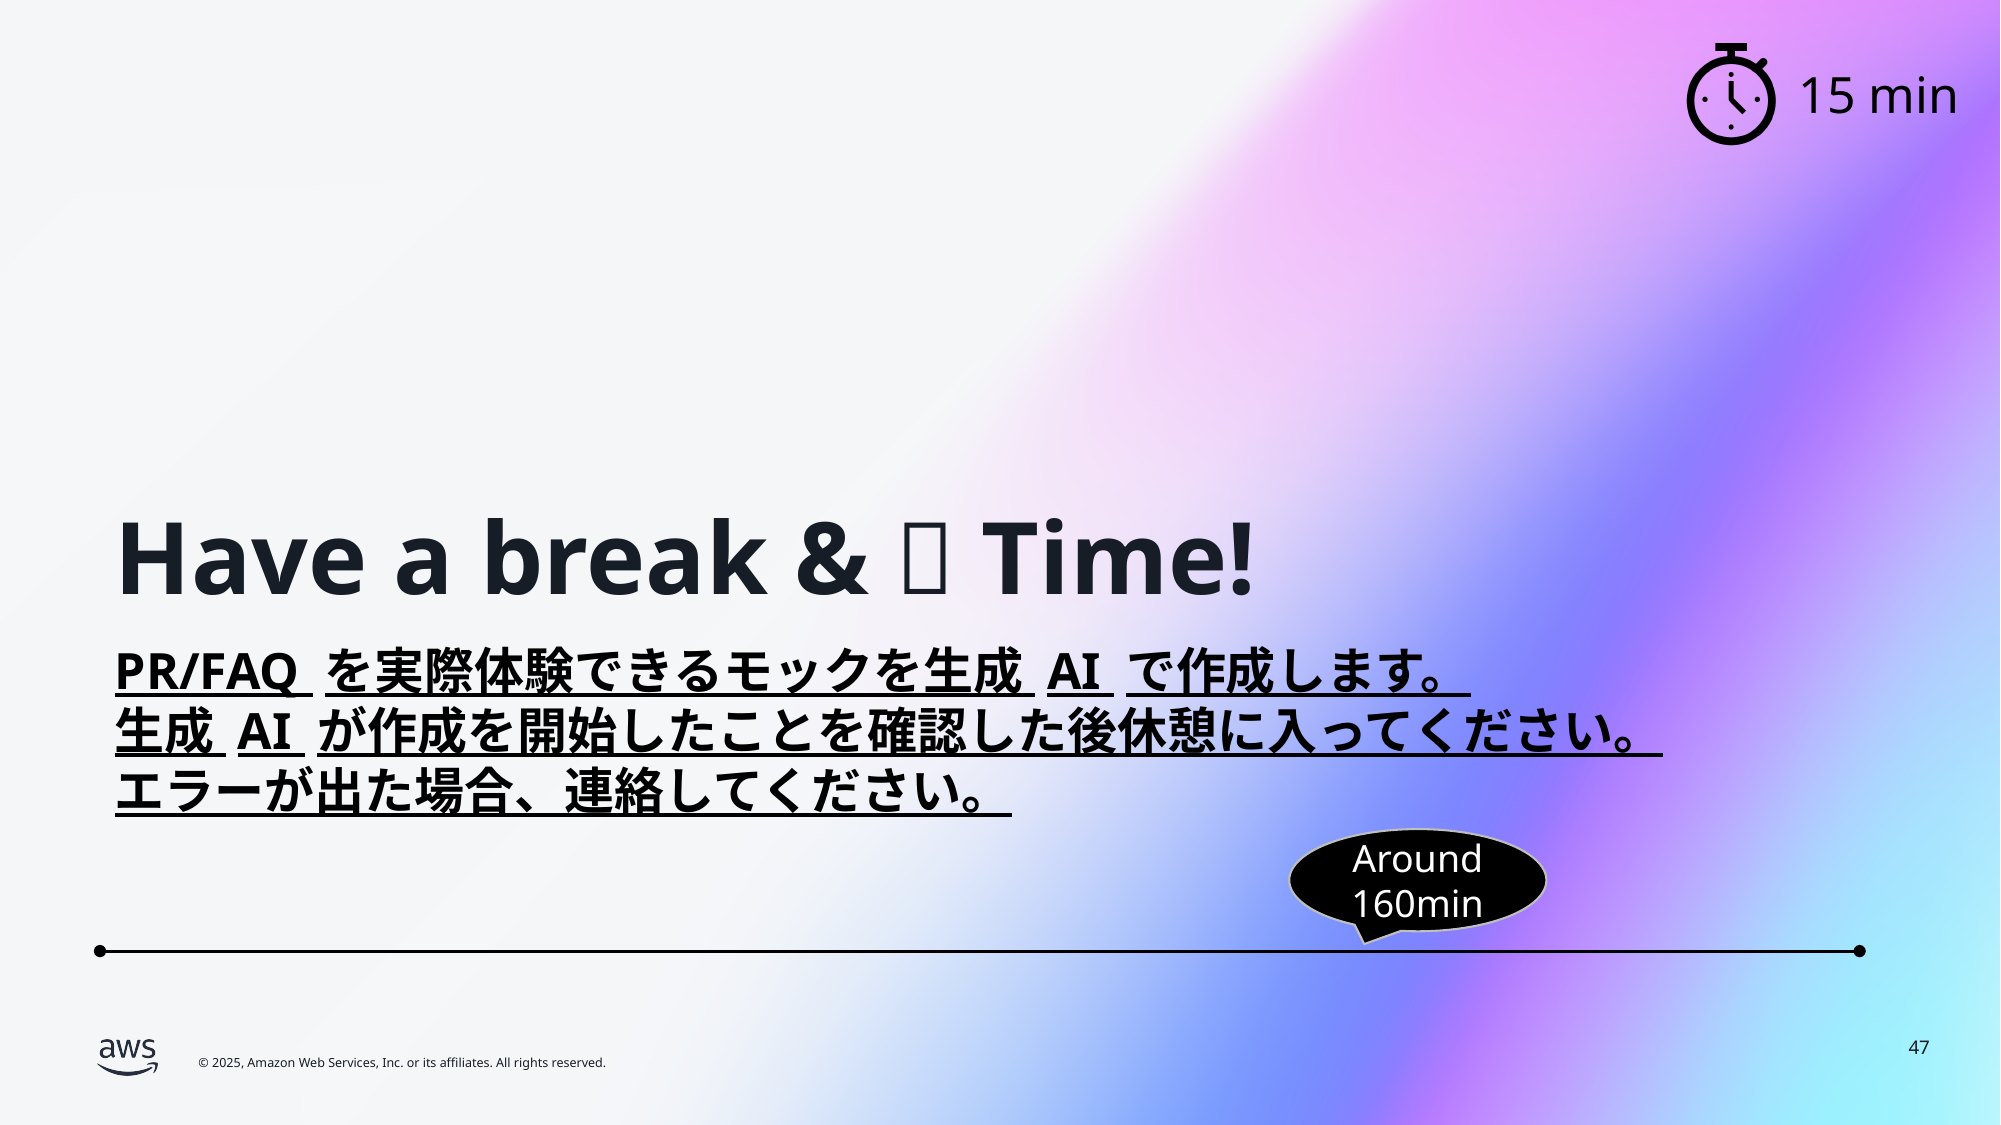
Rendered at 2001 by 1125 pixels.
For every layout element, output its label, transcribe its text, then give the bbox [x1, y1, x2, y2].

text_box Around 160min [1288, 828, 1548, 946]
picture [0, 0, 2000, 1125]
slide_number 47 [1495, 1018, 1945, 1079]
text_box 15 min [1794, 56, 1983, 131]
title Have a break & 🤖 Time! [99, 445, 1384, 632]
text_box PR/FAQ を実際体験できるモックを生成 AI で作成します。 生成 AI が作成を開始したことを確認した後休憩に入ってください。 エラーが出た場合、連絡してください。 [99, 632, 1713, 827]
